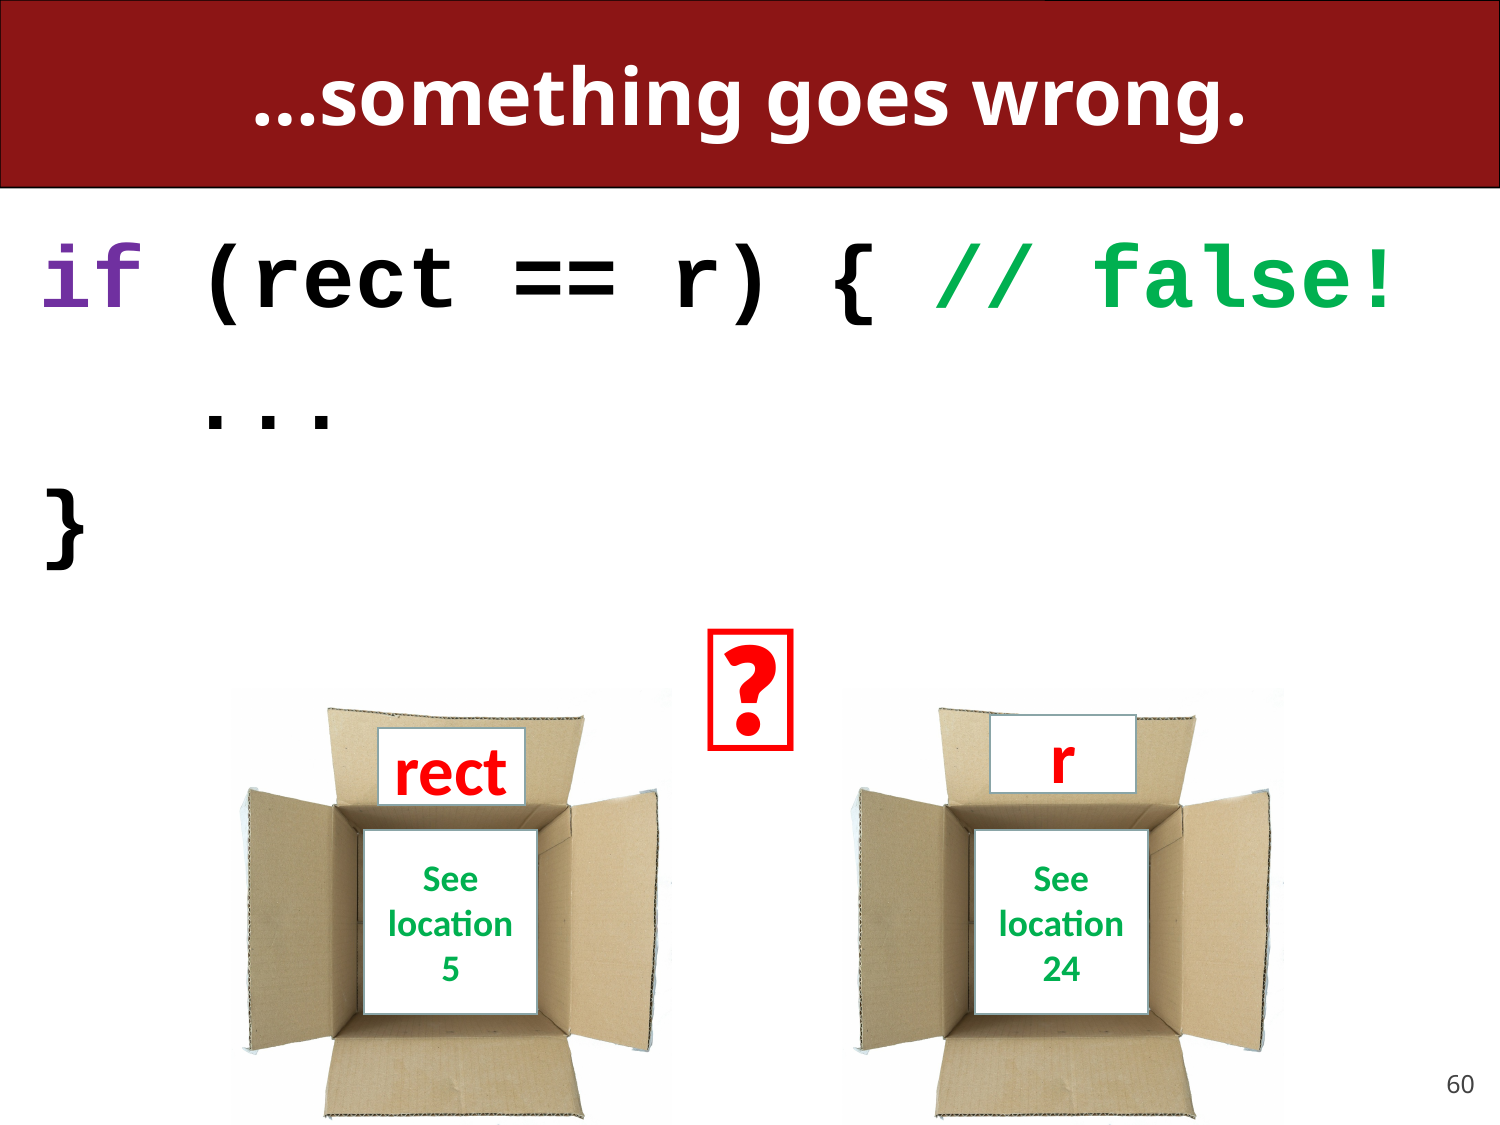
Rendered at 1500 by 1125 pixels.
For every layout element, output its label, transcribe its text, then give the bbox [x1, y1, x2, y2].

picture [842, 688, 1284, 1125]
text_box 💔 [641, 591, 859, 769]
list if (rect == r) { // false! ... } [24, 212, 1475, 1063]
title …something goes wrong. [75, 0, 1425, 188]
picture [231, 688, 672, 1125]
